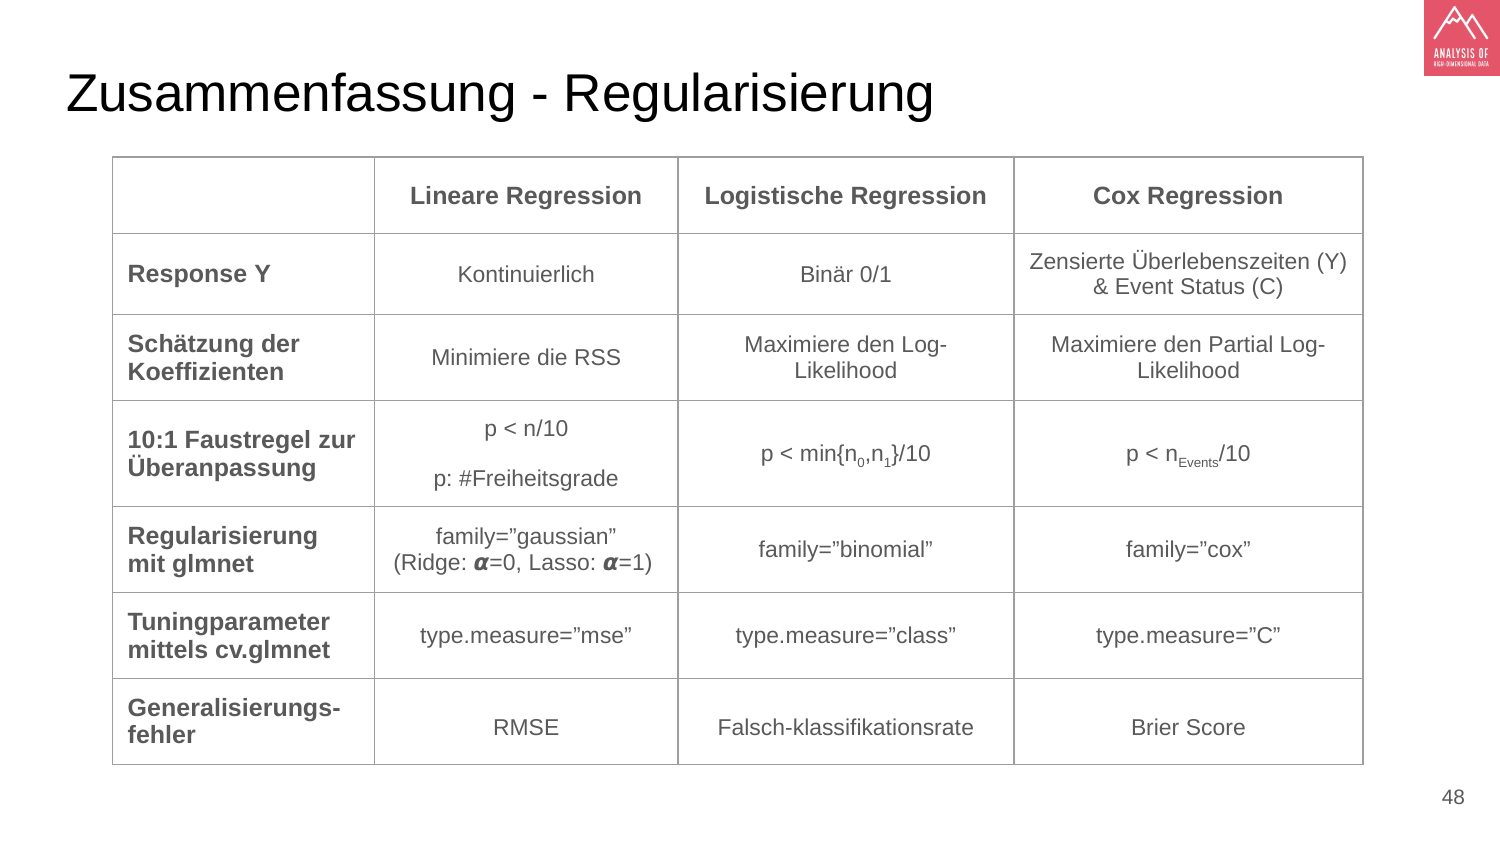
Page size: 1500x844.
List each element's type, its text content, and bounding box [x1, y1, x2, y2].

table_cell Binär 0/1 [679, 234, 1013, 314]
table_cell Brier Score [1015, 679, 1362, 764]
table_cell Zensierte Überlebenszeiten (Y) & Event Status (C) [1015, 234, 1362, 314]
table_cell family=”cox” [1015, 507, 1362, 592]
table_cell family=”binomial” [679, 507, 1013, 592]
table_cell Maximiere den Partial Log-Likelihood [1015, 315, 1362, 400]
table_cell Response Y [113, 234, 374, 314]
table_header Lineare Regression [375, 158, 677, 233]
table_cell Schätzung der Koeffizienten [113, 315, 374, 400]
table_header [113, 158, 374, 233]
table_cell Minimiere die RSS [375, 315, 677, 400]
table_cell Maximiere den Log-Likelihood [679, 315, 1013, 400]
table_cell p < nEvents/10 [1015, 401, 1362, 506]
table_header Cox Regression [1015, 158, 1362, 233]
table_cell type.measure=”C” [1015, 593, 1362, 678]
table_cell p < n/10 p: #Freiheitsgrade [375, 401, 677, 506]
slide_number ‹#› [1389, 764, 1480, 830]
title Zusammenfassung - Regularisierung [51, 43, 1449, 138]
table_cell family=”gaussian” (Ridge: 𝞪=0, Lasso: 𝞪=1) [375, 507, 677, 592]
table_cell Falsch-klassifikationsrate [679, 679, 1013, 764]
table_cell Tuningparameter mittels cv.glmnet [113, 593, 374, 678]
table_cell p < min{n0,n1}/10 [679, 401, 1013, 506]
table_cell Kontinuierlich [375, 234, 677, 314]
table_header Logistische Regression [679, 158, 1013, 233]
table_cell RMSE [375, 679, 677, 764]
table_cell type.measure=”class” [679, 593, 1013, 678]
table_cell Regularisierung mit glmnet [113, 507, 374, 592]
table_cell 10:1 Faustregel zur Überanpassung [113, 401, 374, 506]
table_cell type.measure=”mse” [375, 593, 677, 678]
picture [1424, 0, 1500, 76]
table_cell Generalisierungs- fehler [113, 679, 374, 764]
